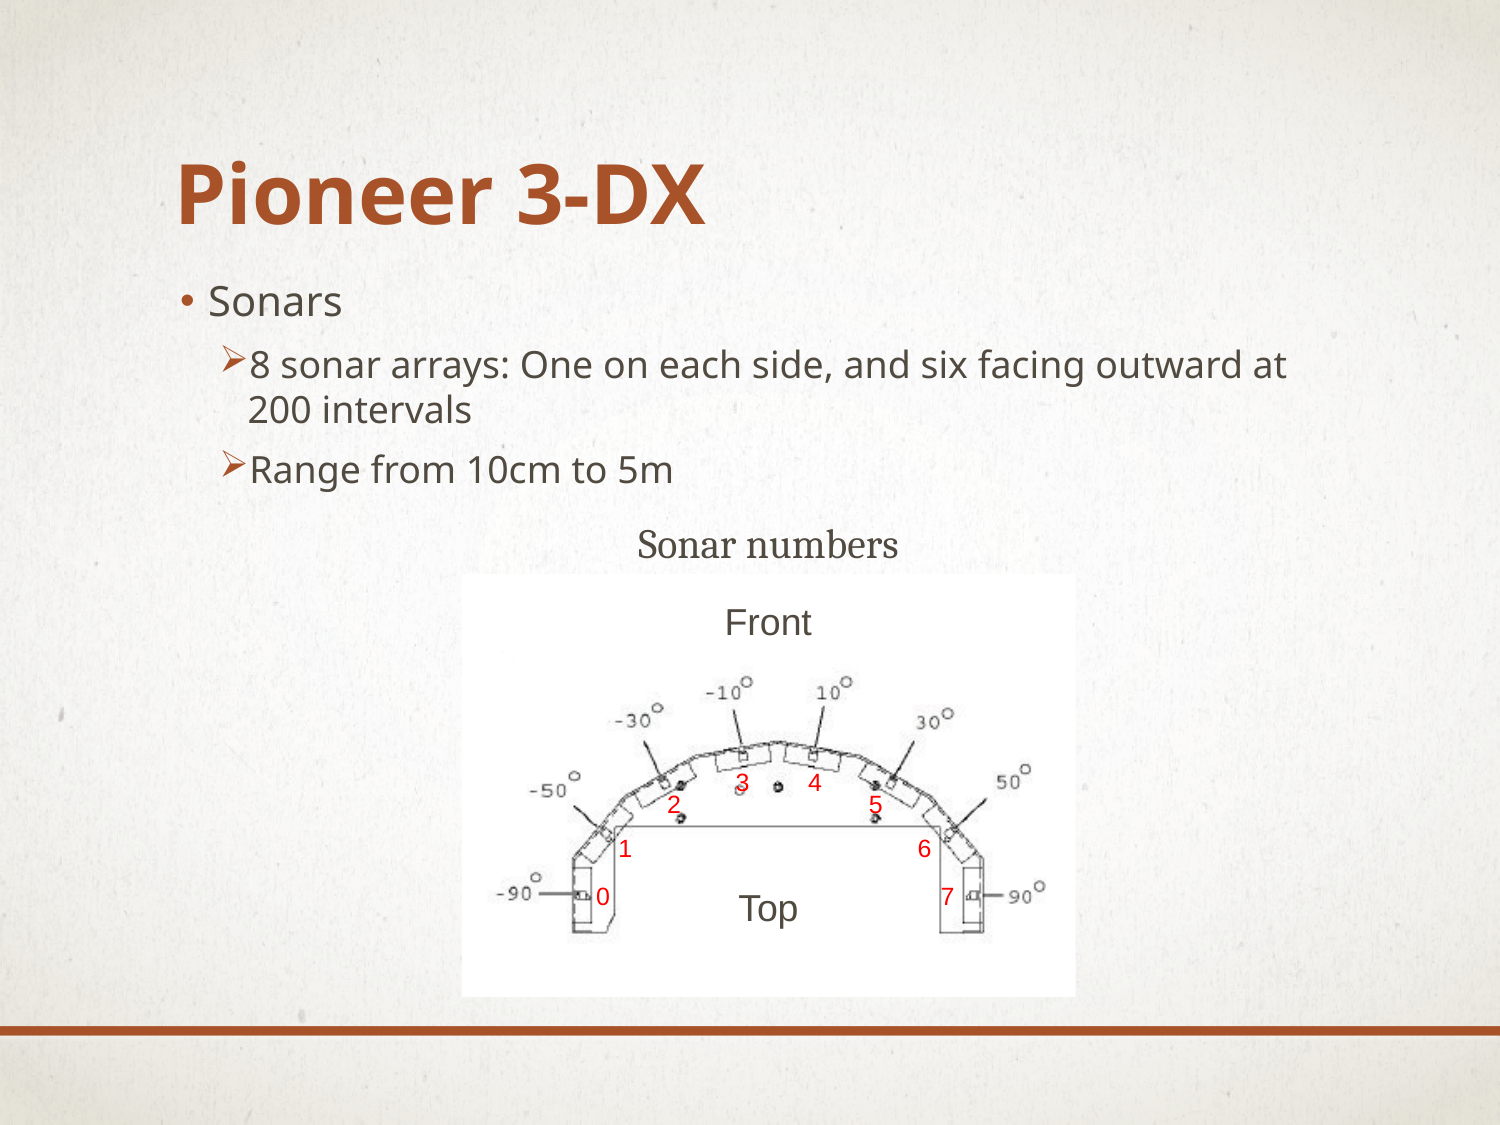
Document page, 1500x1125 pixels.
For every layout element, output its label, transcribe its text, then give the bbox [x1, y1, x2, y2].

list Sonars 8 sonar arrays: One on each side, and six facing outward at 200 intervals Range from 10cm to 5m [159, 267, 1369, 943]
text_box Sonar numbers [623, 509, 914, 574]
title Pioneer 3-DX [159, 62, 1341, 250]
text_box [461, 574, 1076, 1009]
picture [0, 1036, 1500, 1125]
picture [0, 0, 1500, 1026]
